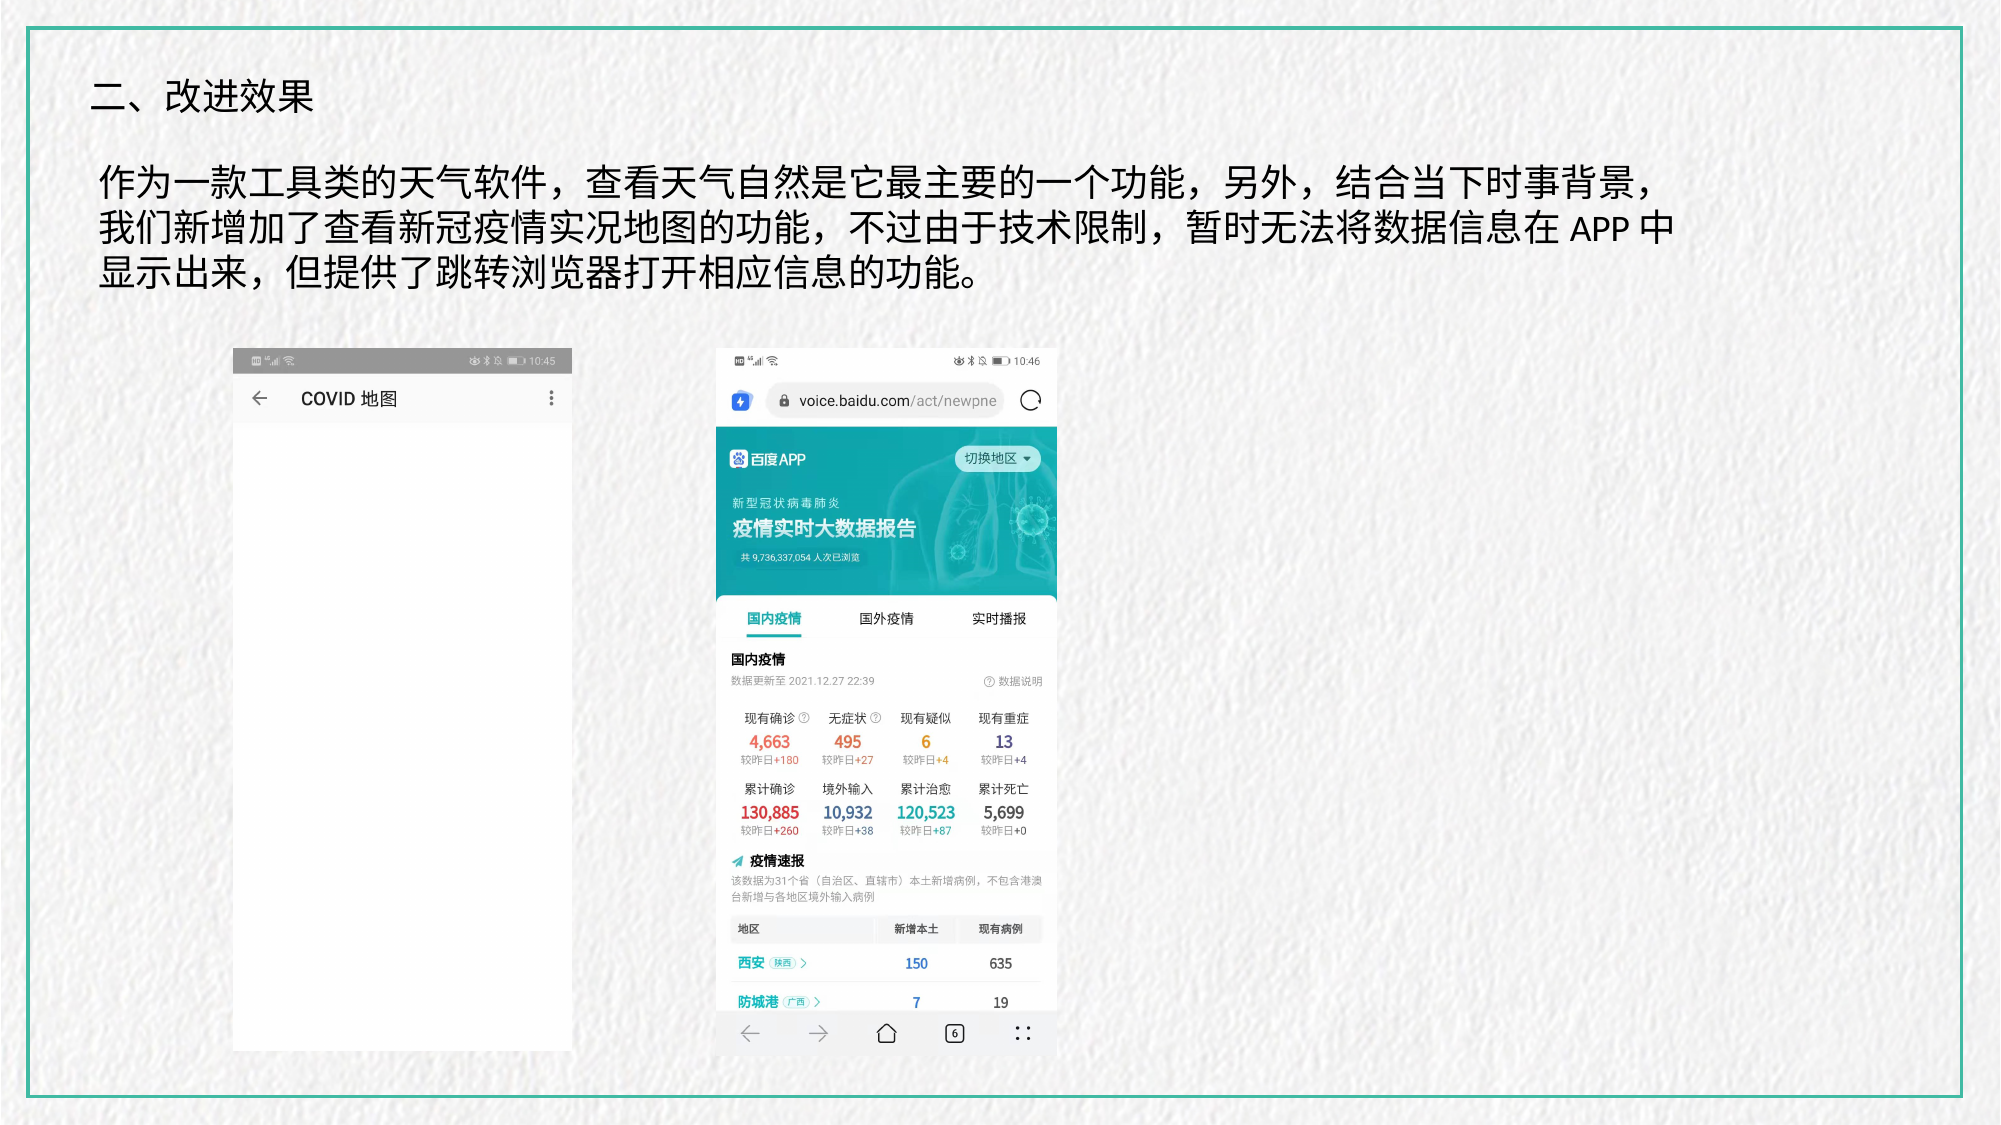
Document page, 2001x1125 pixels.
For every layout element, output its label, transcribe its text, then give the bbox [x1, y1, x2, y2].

text_box 二、改进效果 [74, 65, 702, 125]
text_box 作为一款工具类的天气软件，查看天气自然是它最主要的一个功能，另外，结合当下时事背景，我们新增加了查看新冠疫情实况地图的功能，不过由于技术限制，暂时无法将数据信息在APP中显示出来，但提供了跳转浏览器打开相应信息的功能。 [83, 151, 1725, 347]
picture [0, 0, 2001, 1125]
text_box [27, 27, 1963, 1098]
